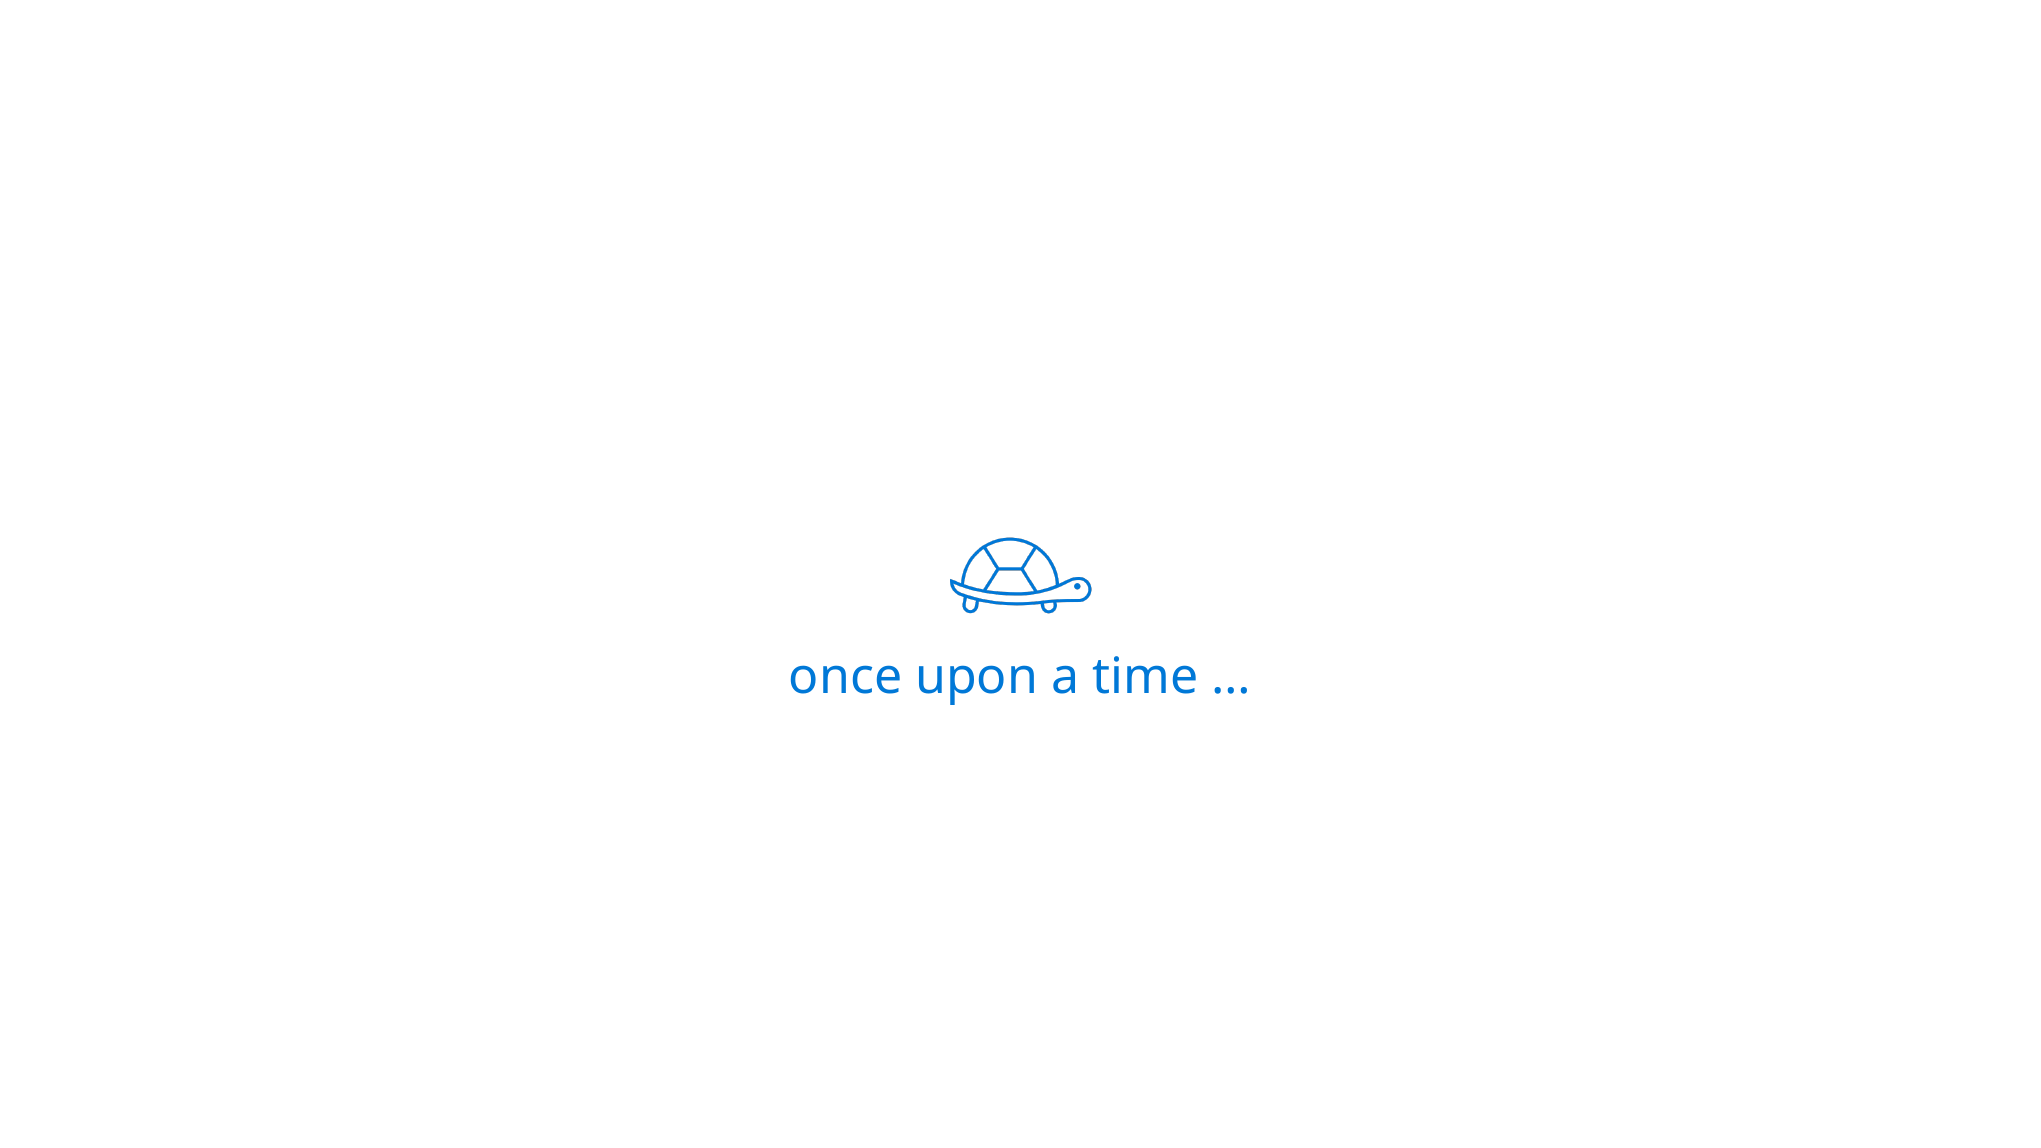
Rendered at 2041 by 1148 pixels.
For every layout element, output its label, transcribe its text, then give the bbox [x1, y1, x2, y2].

text_box once upon a time … [713, 636, 1327, 711]
picture [944, 498, 1096, 649]
